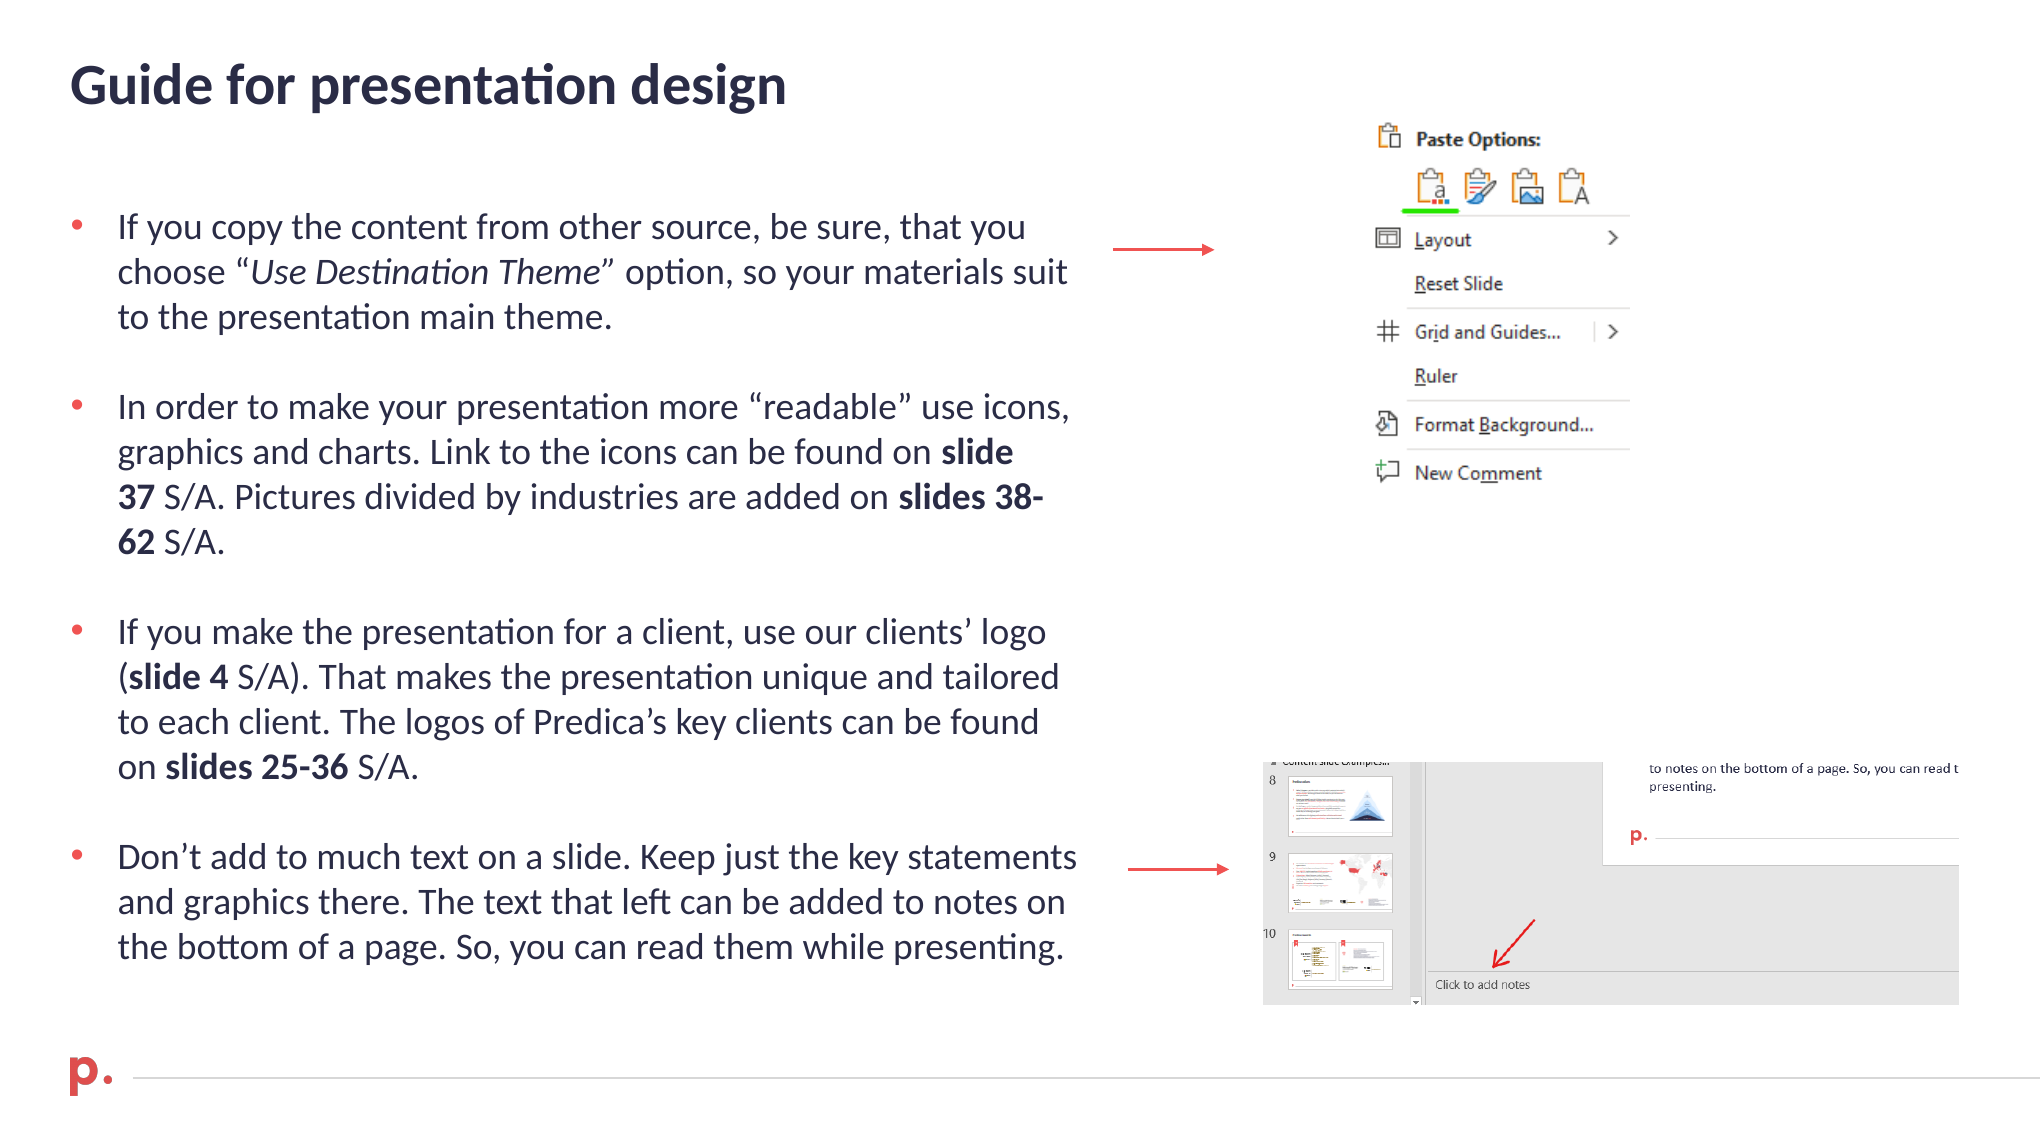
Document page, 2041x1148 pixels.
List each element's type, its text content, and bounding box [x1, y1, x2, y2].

list If you copy the content from other source, be sure, that you choose “Use Destination Theme” option, so your materials suit to the presentation main theme. In order to make your presentation more “readable” use icons, graphics and charts. Link to the icons can be found on slide 37 S/A. Pictures divided by industries are added on slides 38-62 S/A. If you make the presentation for a client, use our clients’ logo (slide 4 S/A). That makes the presentation unique and tailored to each client. The logos of Predica’s key clients can be found on slides 25-36 S/A. Don’t add to much text on a slide. Keep just the key statements and graphics there. The text that left can be added to notes on the bottom of a page. So, you can read them while presenting. [55, 149, 1094, 1059]
picture [70, 1059, 112, 1096]
picture [1262, 762, 1959, 1005]
picture [1357, 115, 1630, 491]
list Guide for presentation design [55, 46, 1955, 116]
